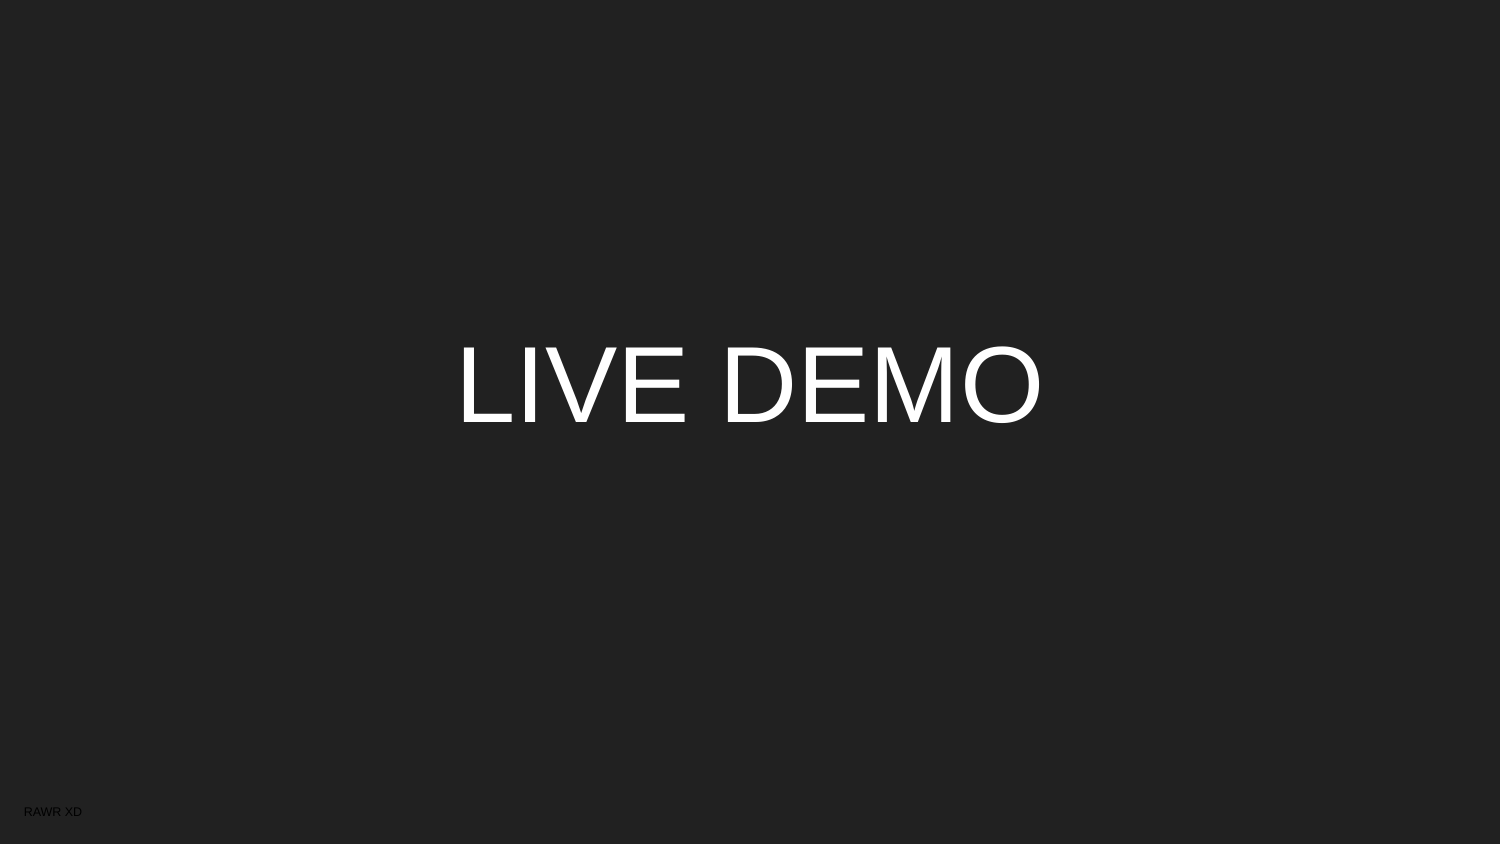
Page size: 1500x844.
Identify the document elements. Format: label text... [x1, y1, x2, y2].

title LIVE DEMO [51, 122, 1449, 459]
text_box RAWR XD [8, 788, 219, 844]
